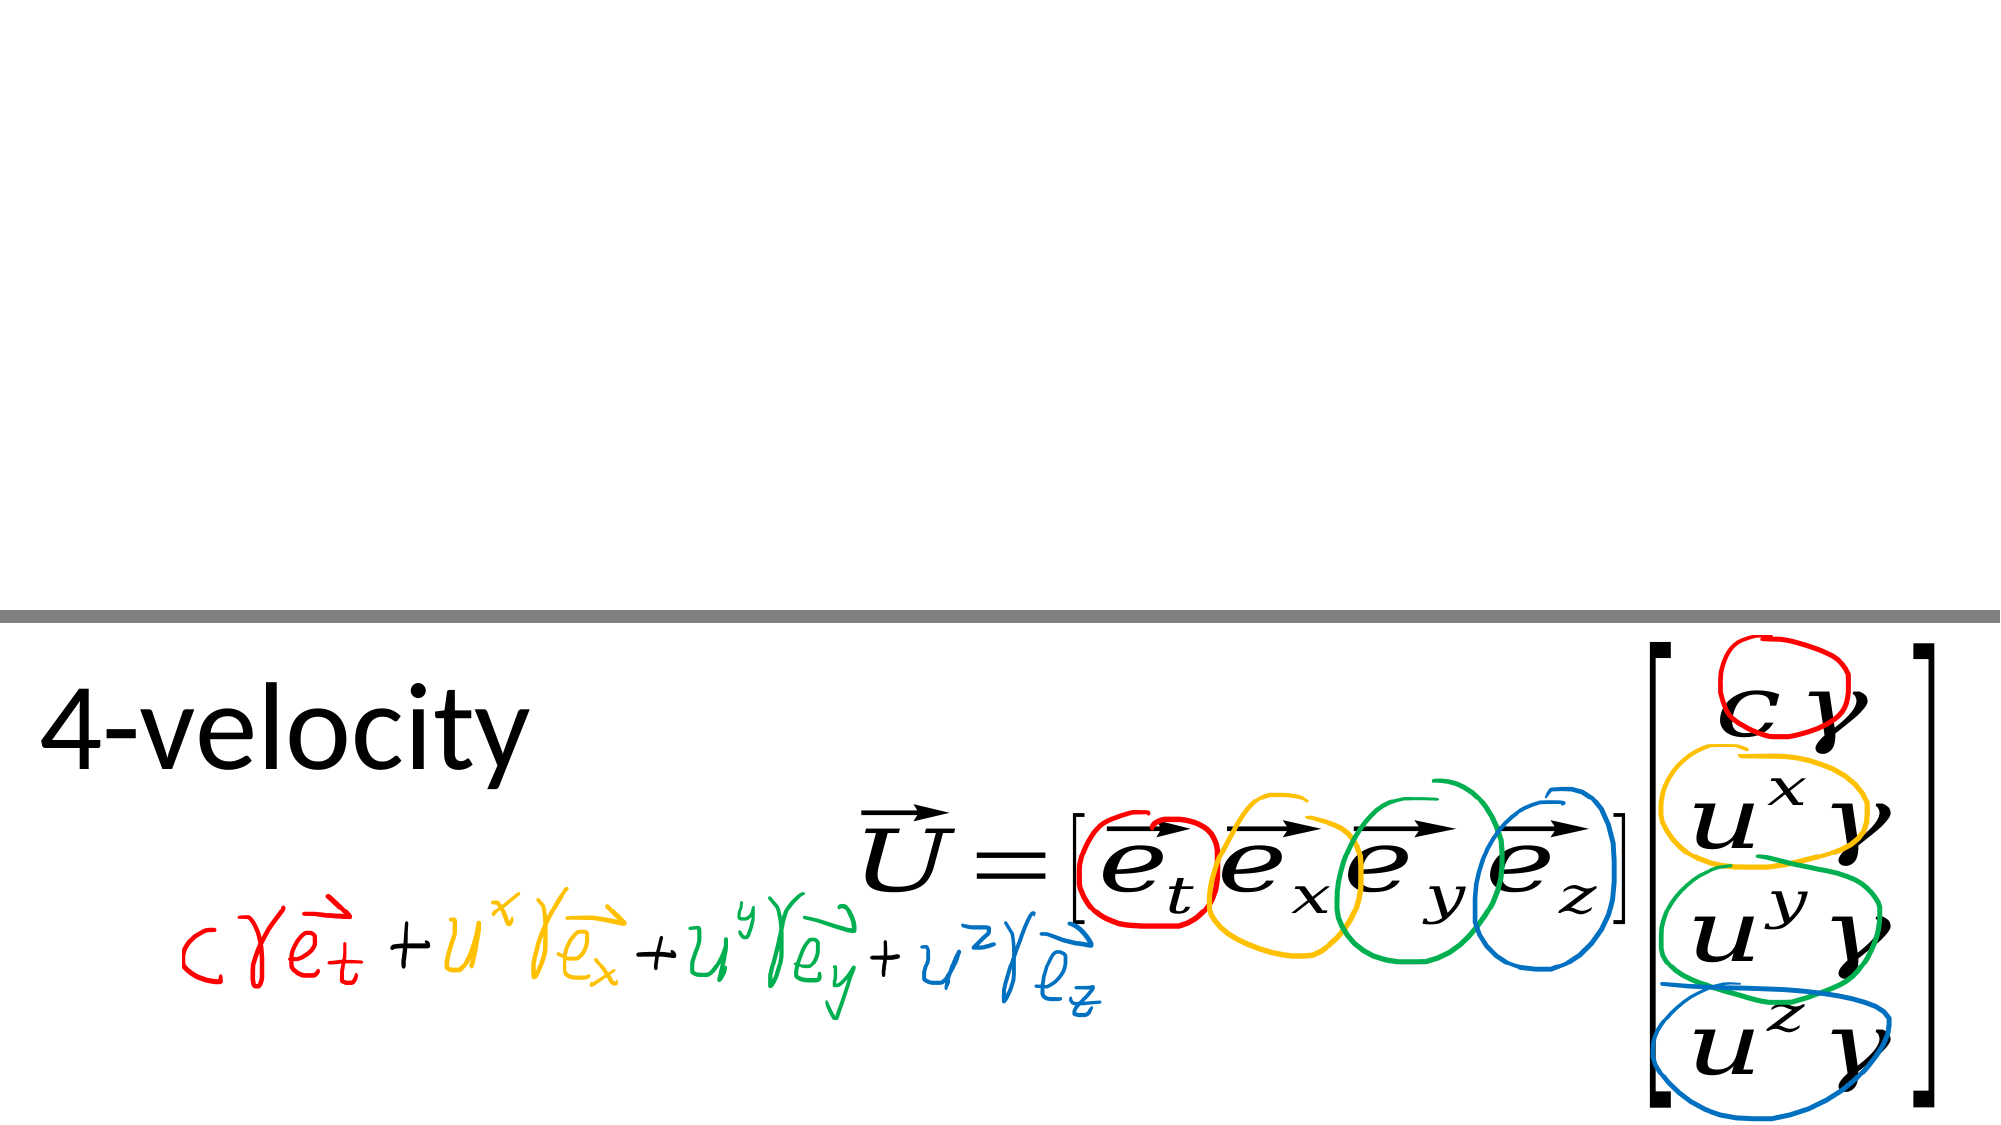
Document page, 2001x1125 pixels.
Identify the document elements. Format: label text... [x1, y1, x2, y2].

text_box 4-velocity [24, 636, 182, 802]
picture [182, 635, 1900, 1125]
